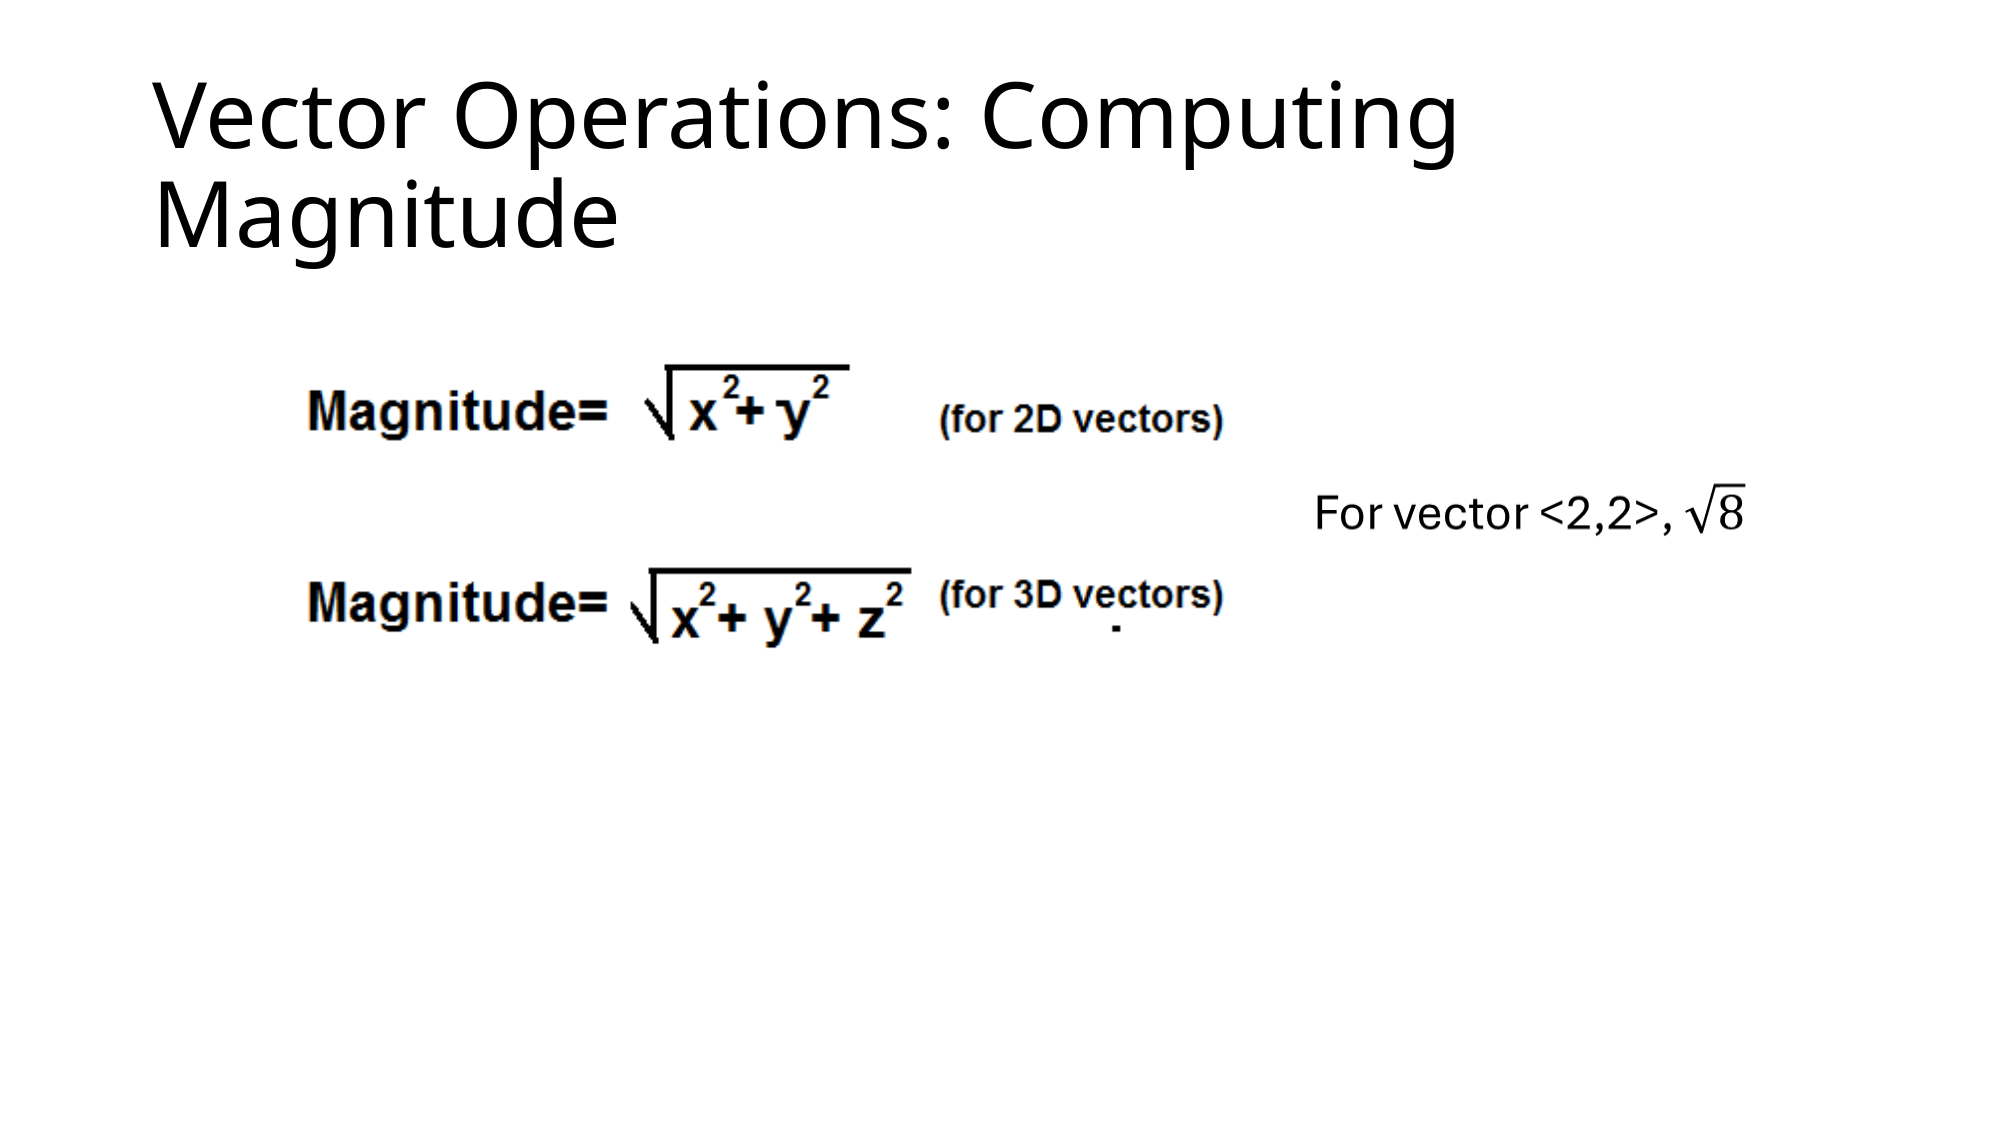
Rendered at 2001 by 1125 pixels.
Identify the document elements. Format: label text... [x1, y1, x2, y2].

text_box [1298, 468, 1863, 551]
title Vector Operations: Computing Magnitude [137, 59, 1863, 278]
picture [273, 335, 1272, 684]
